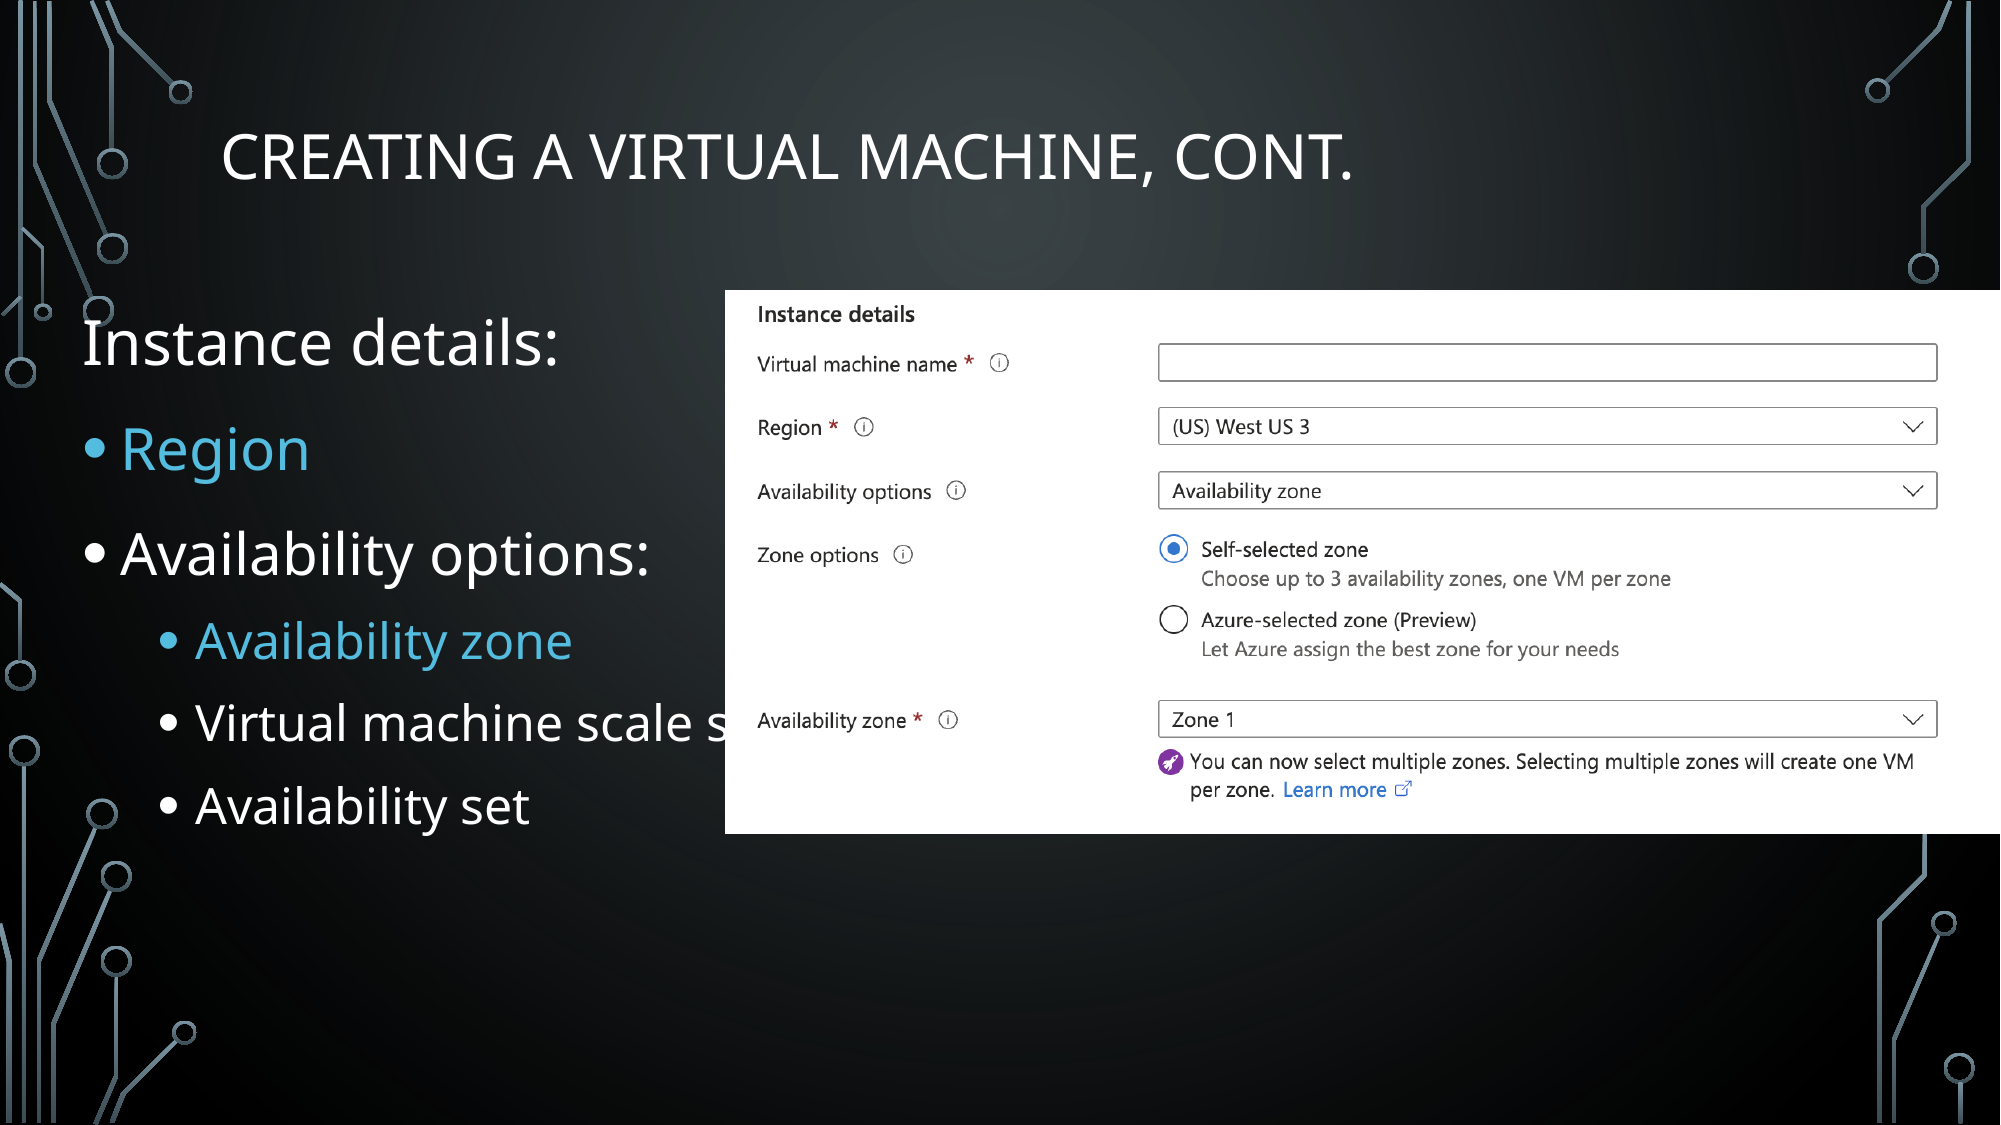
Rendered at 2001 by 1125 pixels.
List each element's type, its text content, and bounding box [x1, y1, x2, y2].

title Creating a Virtual Machine, Cont. [205, 37, 1607, 281]
picture [724, 290, 2000, 835]
list Instance details: Region Availability options: Availability zone Virtual machine scale set Availability set [67, 280, 927, 1120]
